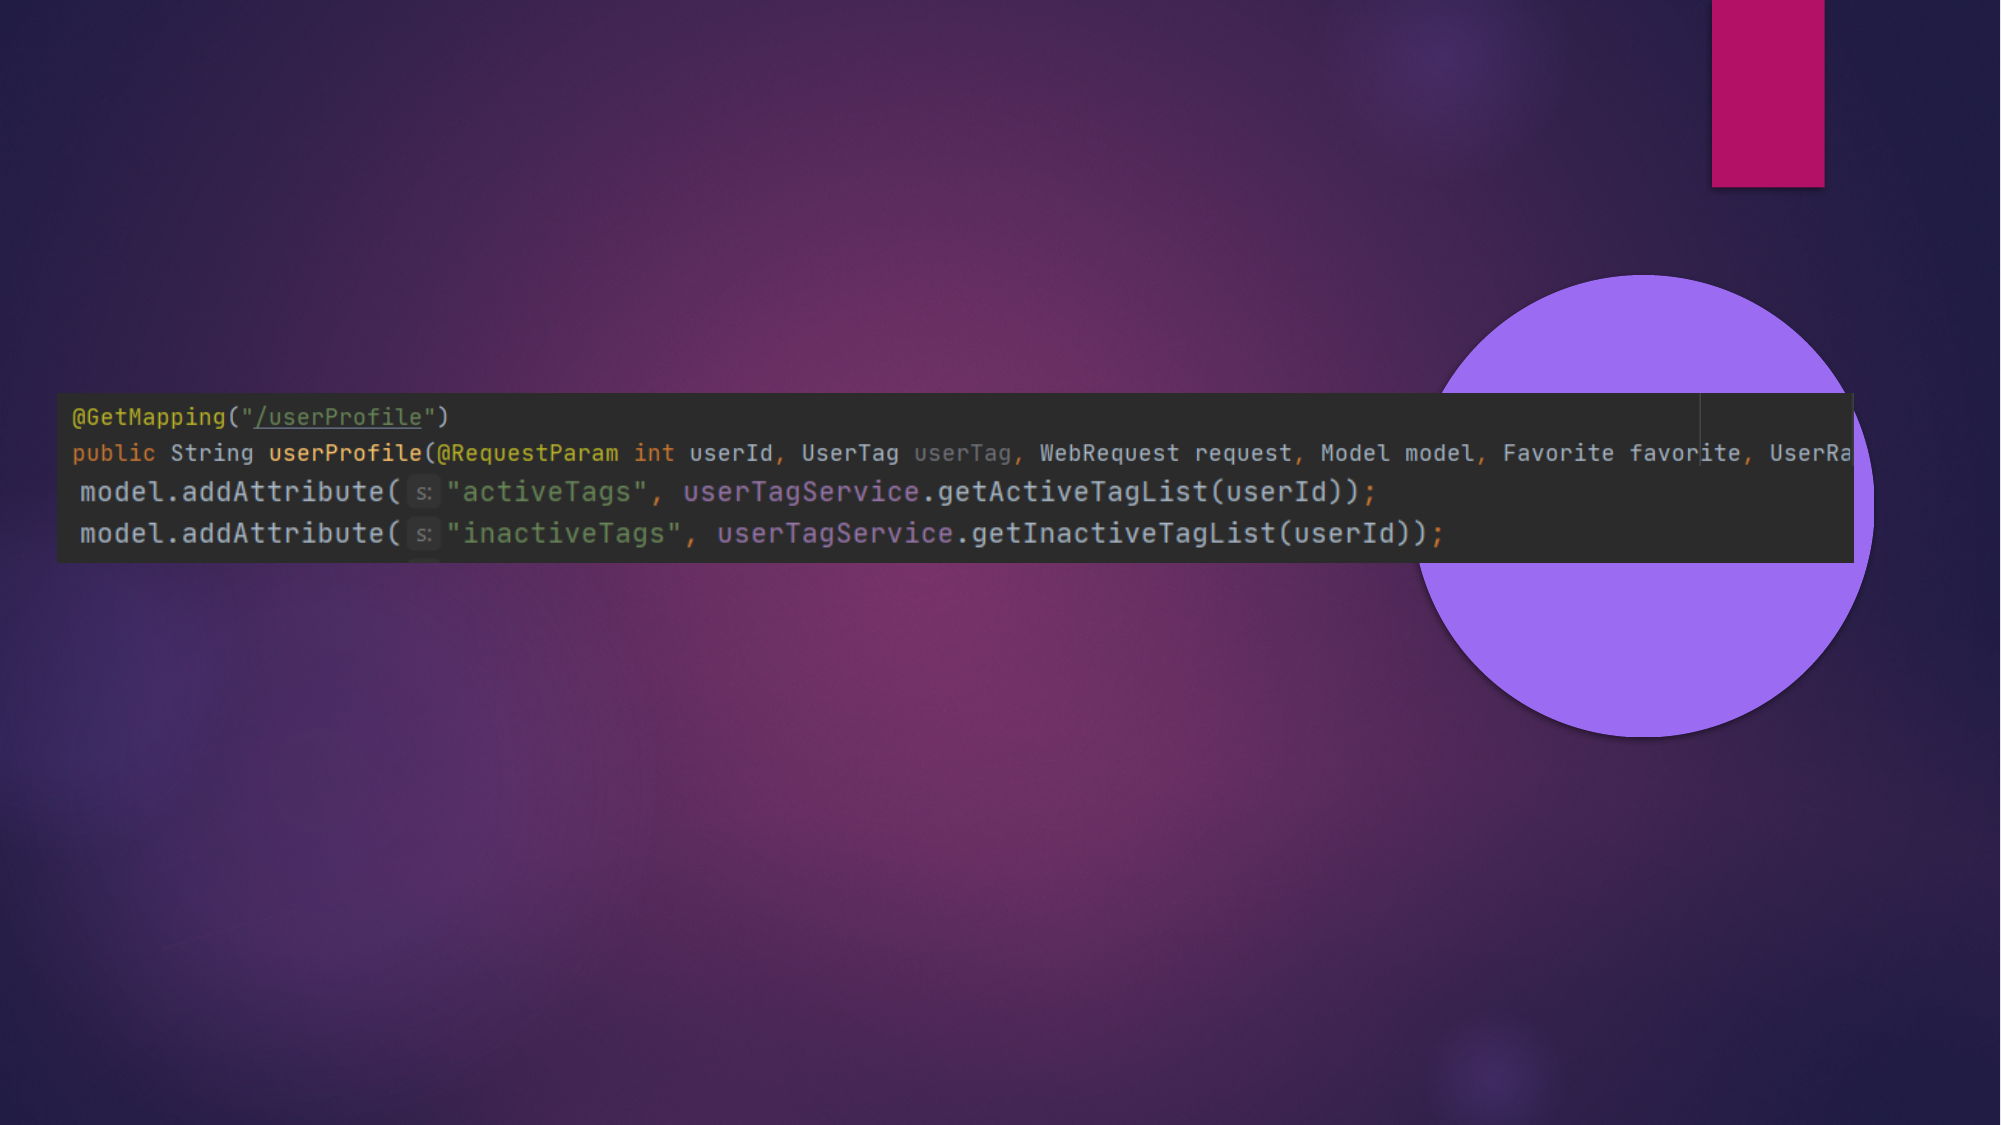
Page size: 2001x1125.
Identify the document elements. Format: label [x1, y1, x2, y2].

text_box [106, 74, 1649, 304]
picture [0, 0, 2001, 1125]
